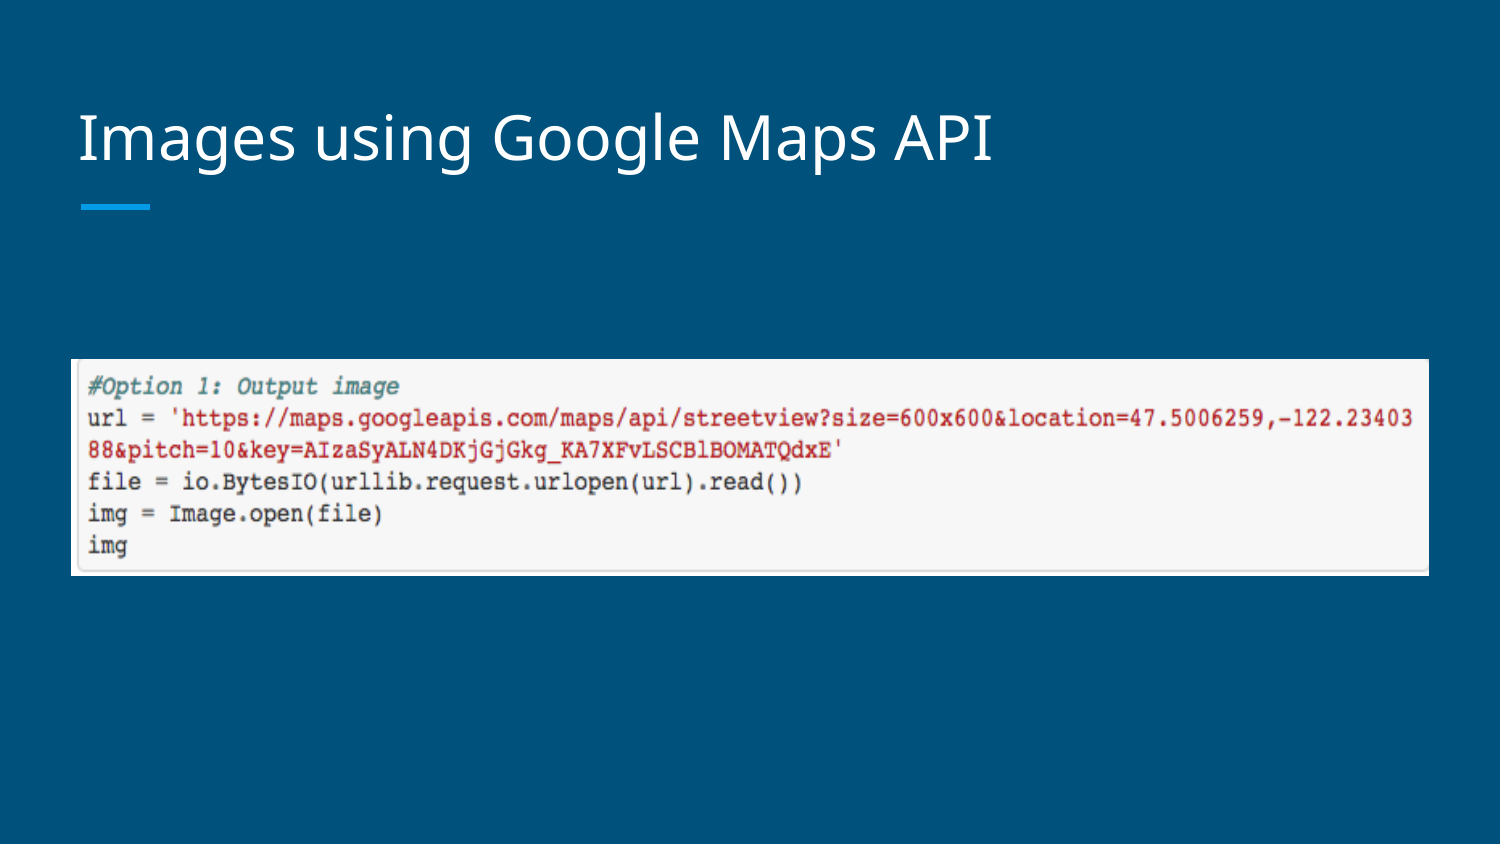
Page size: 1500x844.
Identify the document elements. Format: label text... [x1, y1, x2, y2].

picture [72, 360, 1428, 575]
title Images using Google Maps API [63, 75, 1437, 188]
